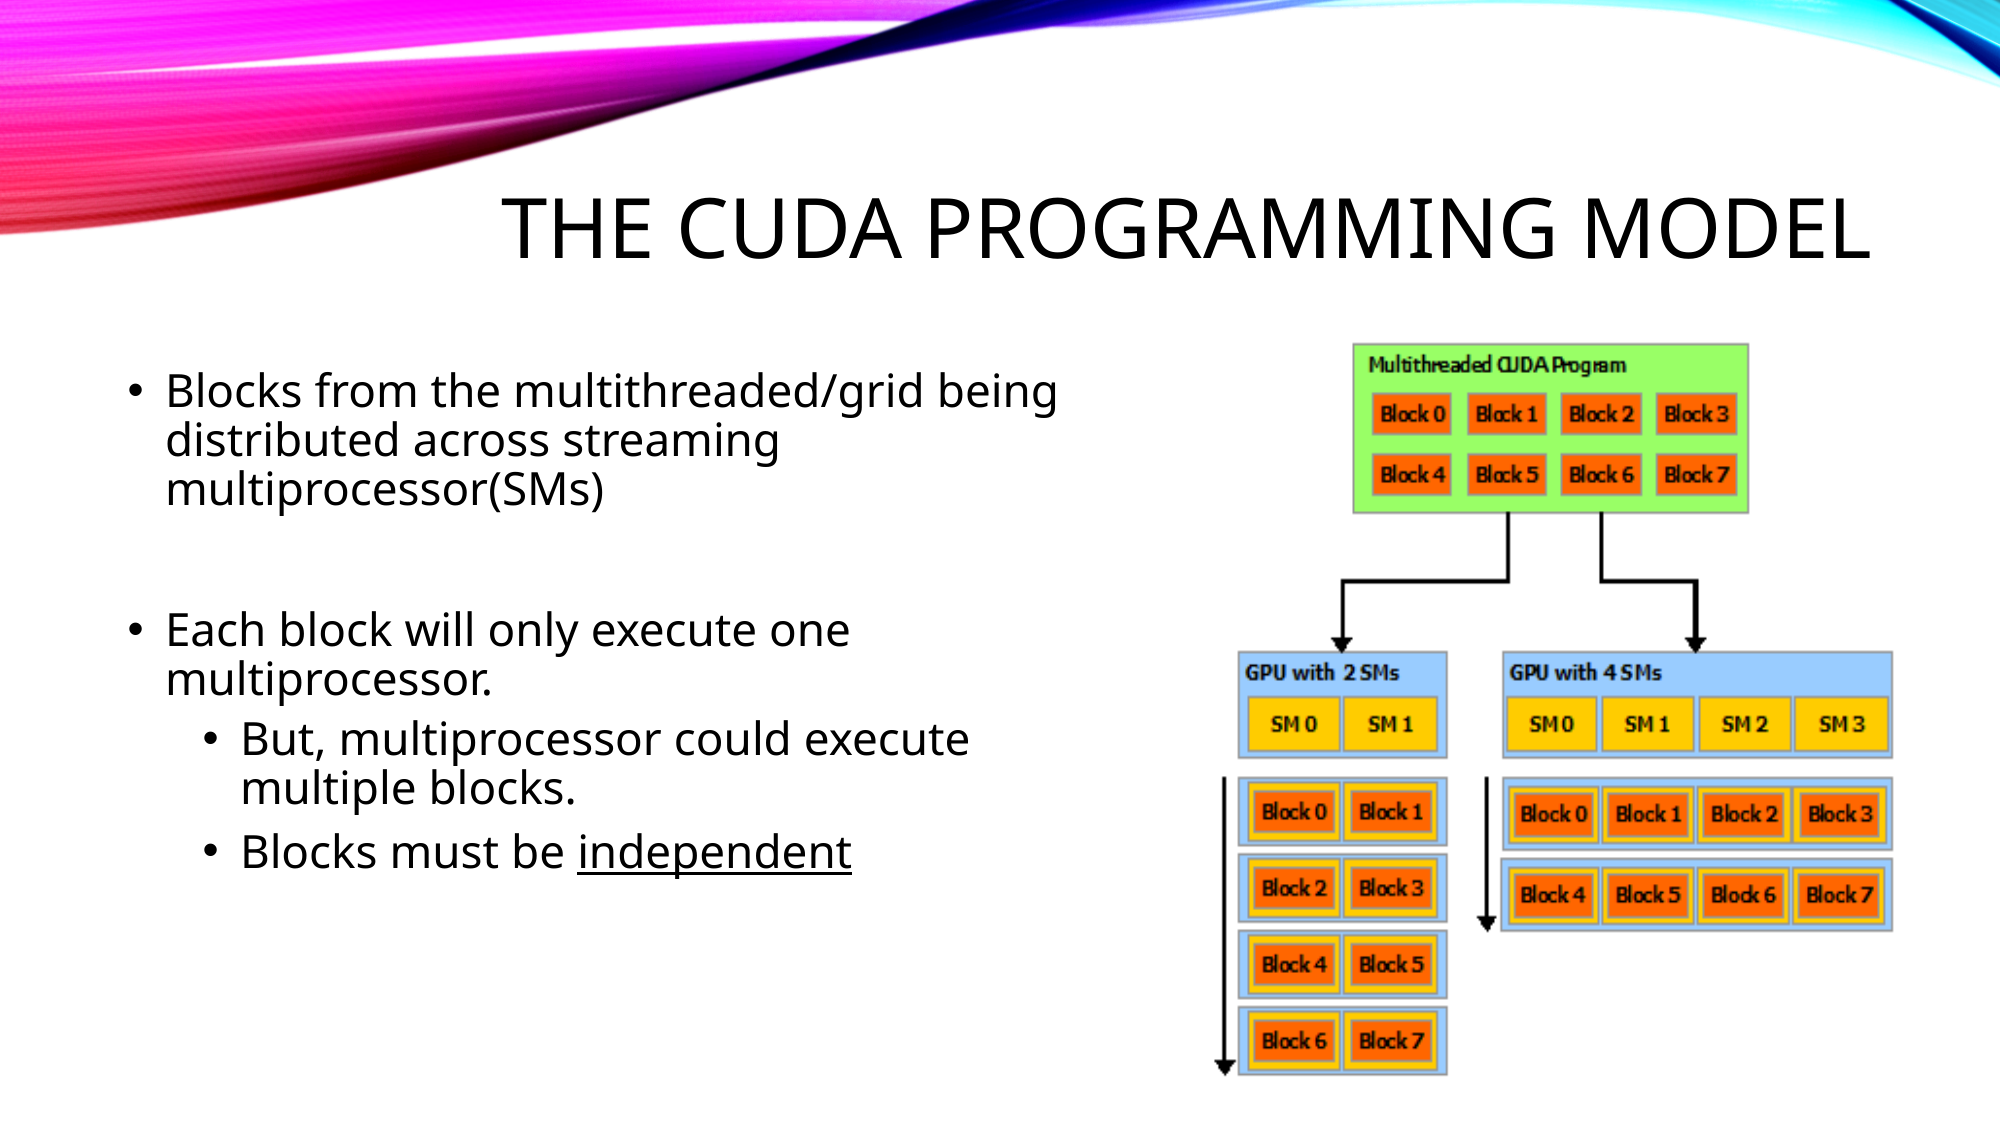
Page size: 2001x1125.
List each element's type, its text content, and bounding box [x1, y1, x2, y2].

picture [1072, 337, 1911, 1092]
title The cuda programming model [397, 125, 1888, 338]
picture [1910, 0, 2000, 45]
picture [0, 0, 2000, 237]
list Blocks from the multithreaded/grid being distributed across streaming multiprocessor(SMs) Each block will only execute one multiprocessor. But, multiprocessor could execute multiple blocks. Blocks must be independent [112, 360, 1072, 1021]
picture [1890, 0, 2000, 75]
